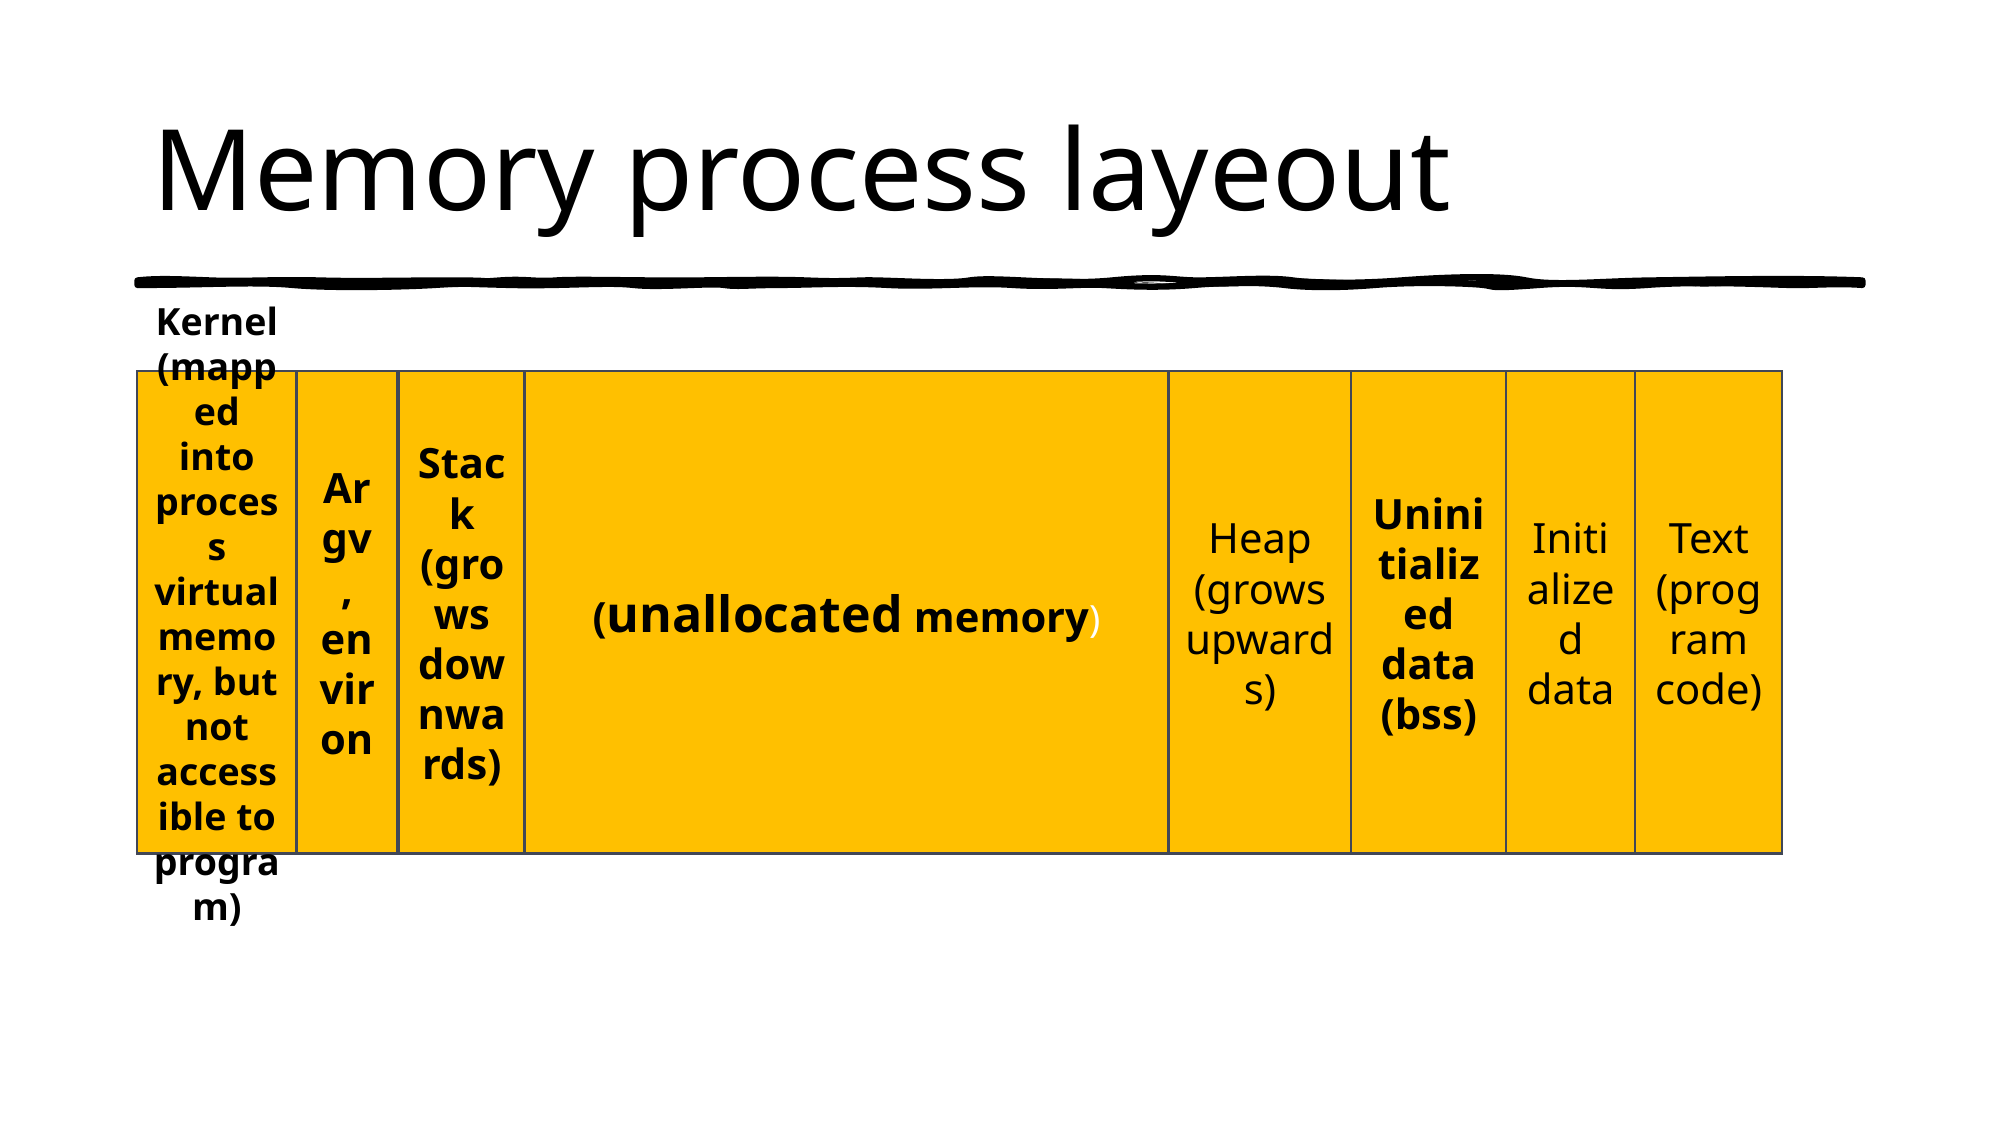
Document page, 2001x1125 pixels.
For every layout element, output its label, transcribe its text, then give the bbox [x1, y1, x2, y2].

text_box Text (program code) [1636, 370, 1783, 855]
text_box (unallocated memory) [523, 370, 1169, 855]
text_box Kernel (mapped into process virtual memory, but not accessible to program) [136, 370, 296, 855]
text_box Initialized data [1505, 370, 1636, 855]
text_box Stack (grows downwards) [398, 370, 523, 855]
title Memory process layeout [137, 56, 1863, 275]
text_box Argv , environ [296, 370, 398, 855]
text_box Uninitialized data (bss) [1352, 370, 1505, 855]
text_box Heap (grows upwards) [1169, 370, 1352, 855]
